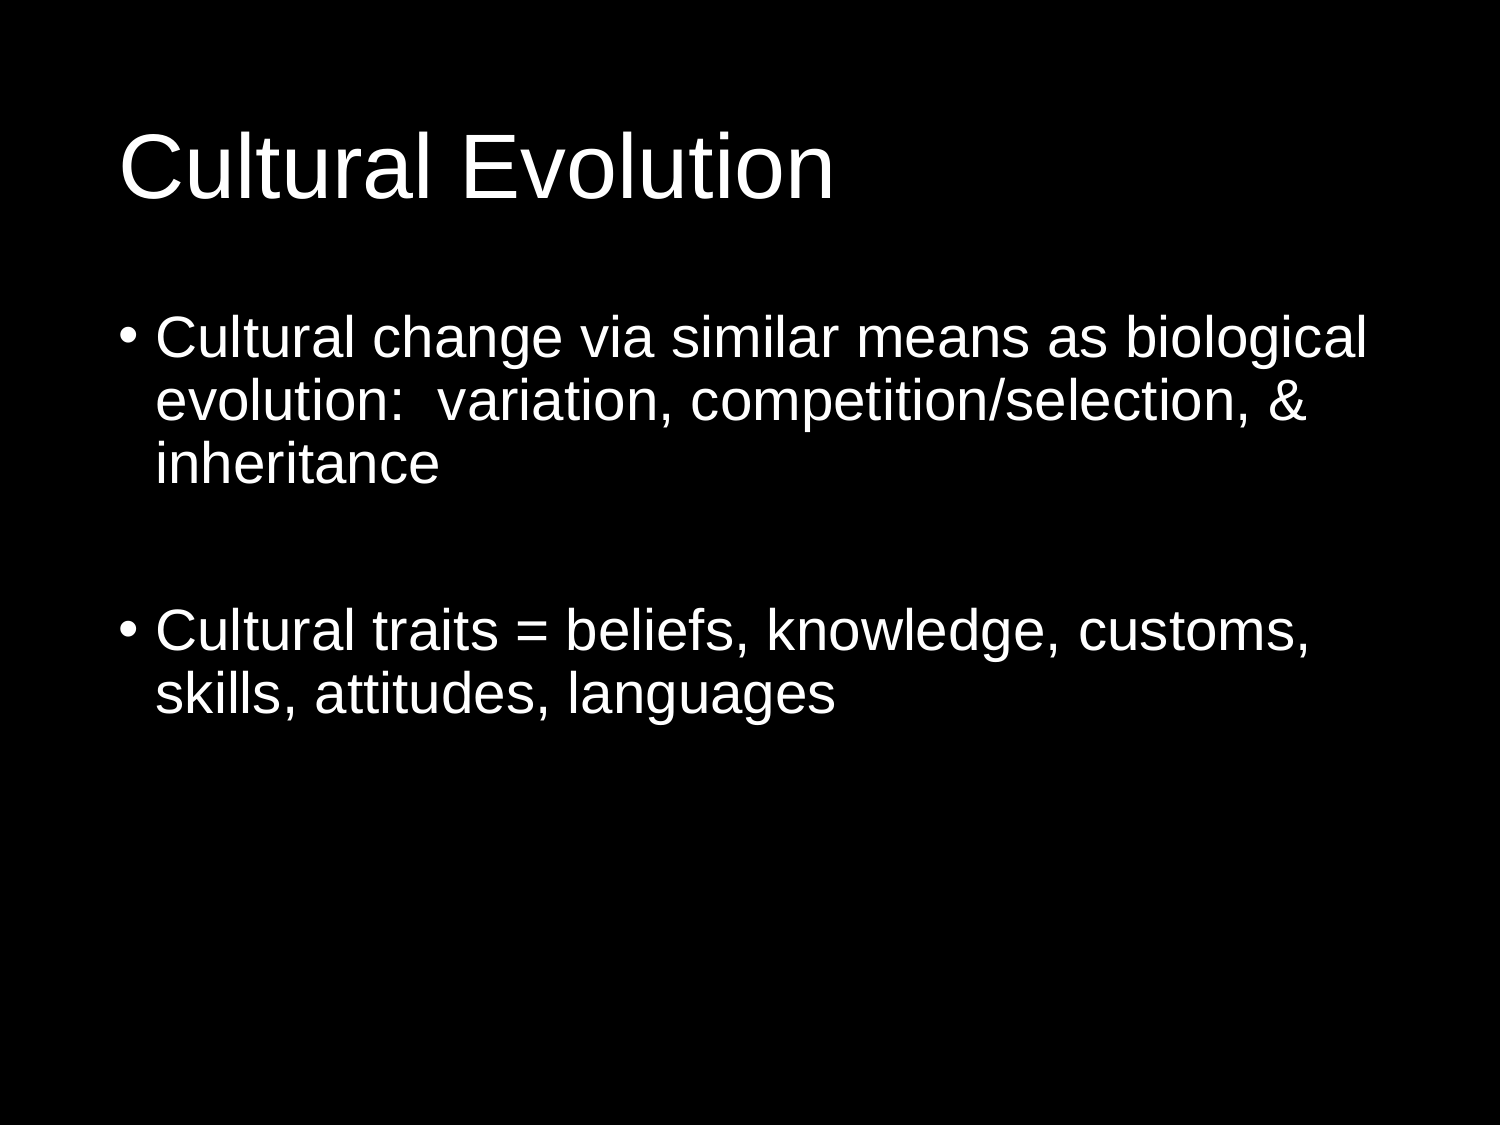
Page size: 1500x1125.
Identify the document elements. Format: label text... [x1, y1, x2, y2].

title Cultural Evolution [103, 59, 1397, 278]
list Cultural change via similar means as biological evolution: variation, competition/selection, & inheritance Cultural traits = beliefs, knowledge, customs, skills, attitudes, languages [103, 299, 1397, 1014]
